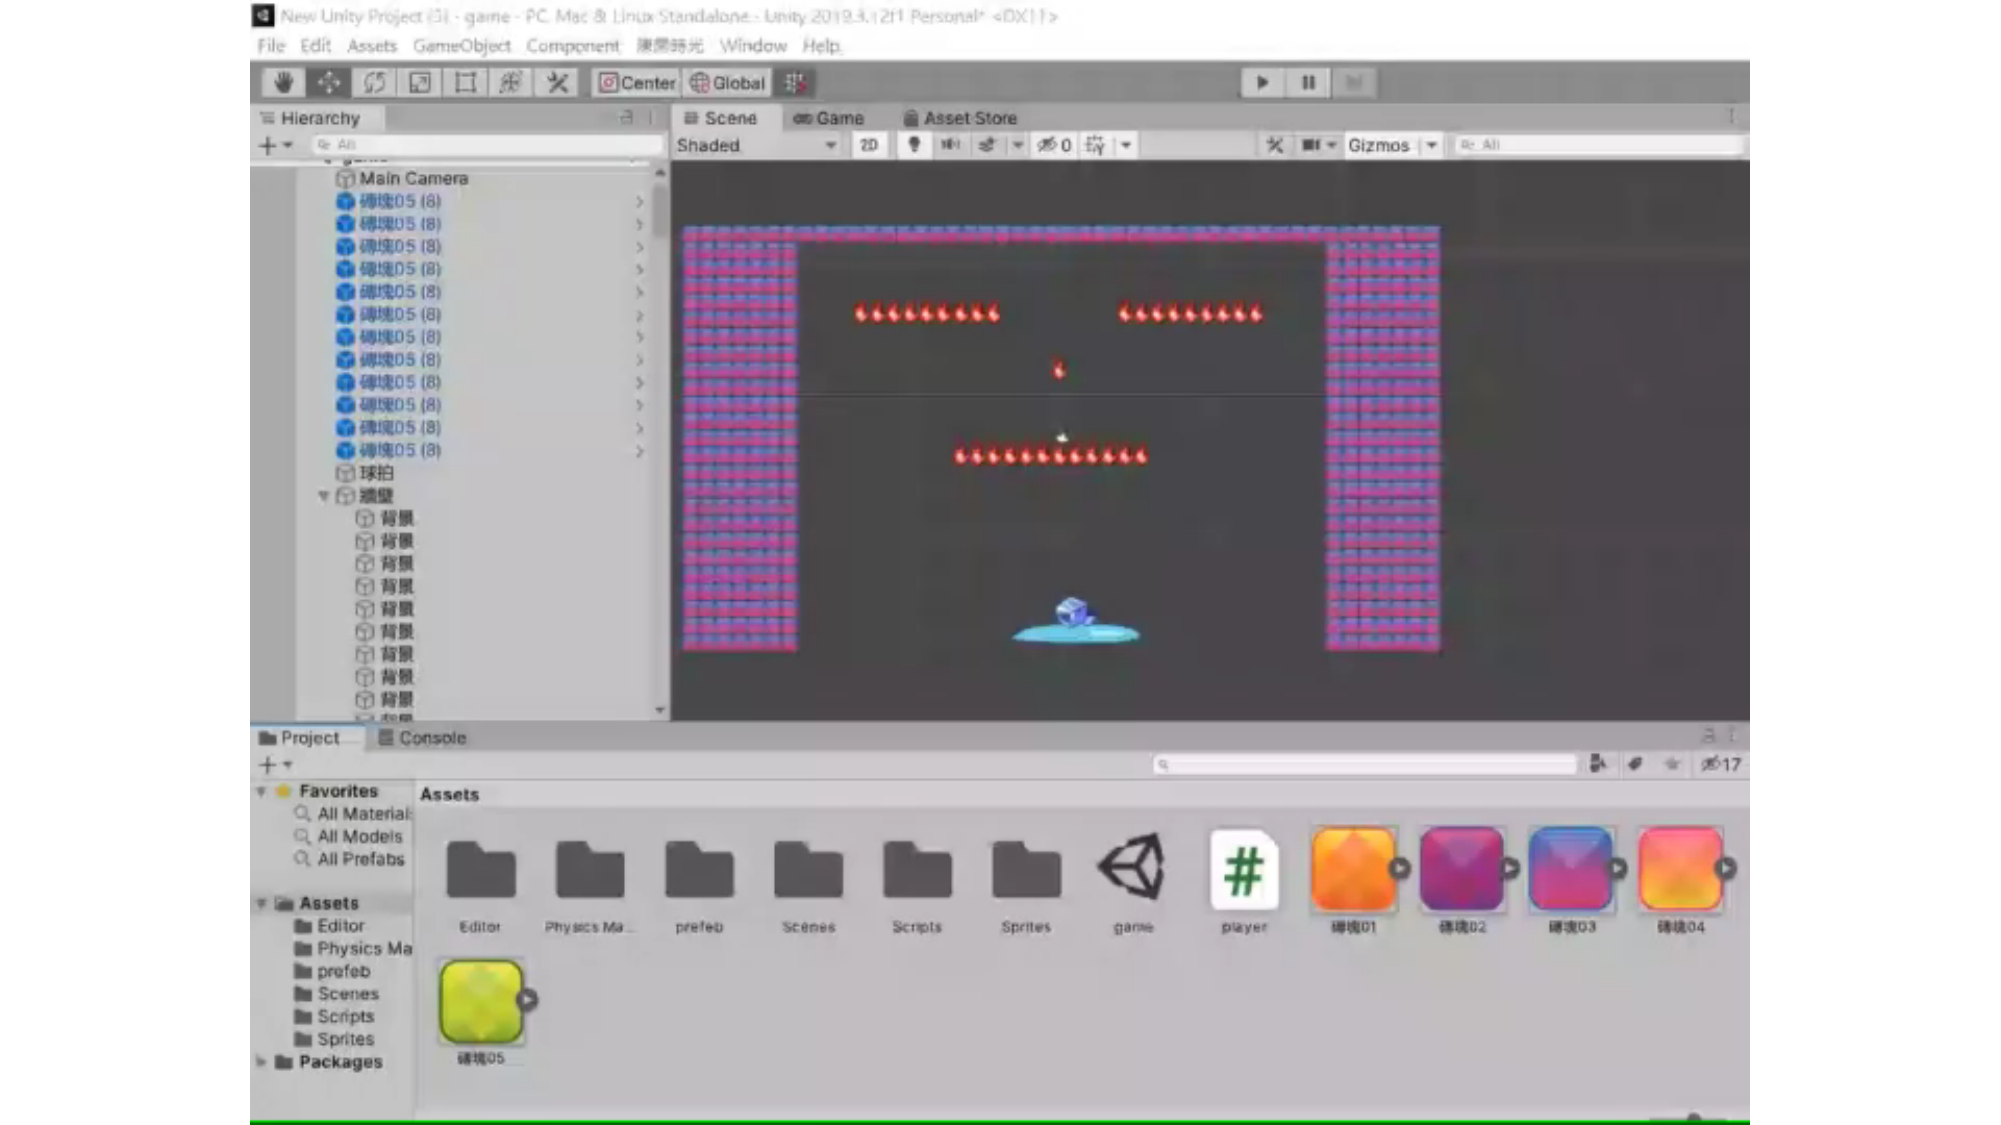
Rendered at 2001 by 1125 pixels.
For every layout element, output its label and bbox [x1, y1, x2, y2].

text_box [249, 0, 1750, 1125]
